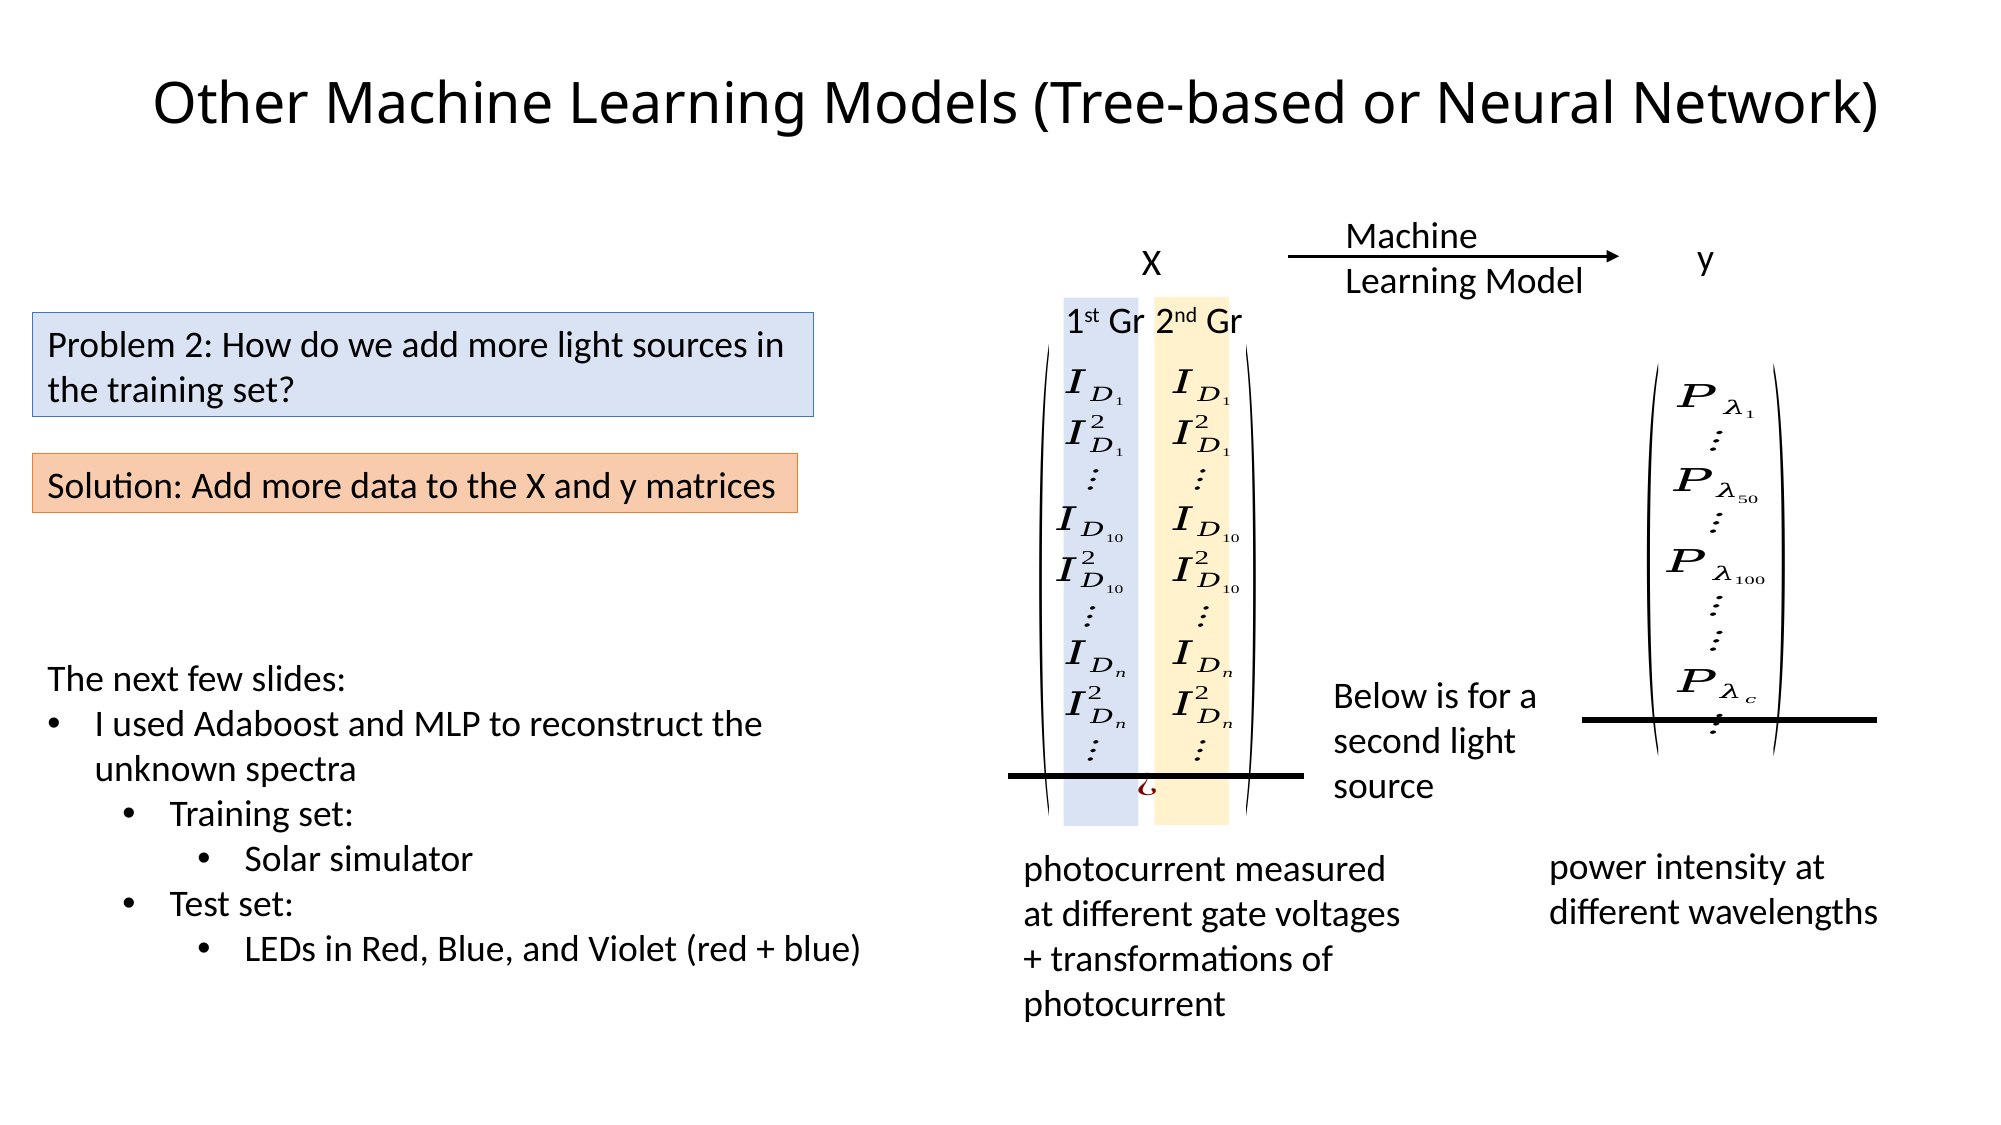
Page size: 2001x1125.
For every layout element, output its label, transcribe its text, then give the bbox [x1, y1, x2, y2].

text_box Solution: Add more data to the X and y matrices [32, 453, 798, 513]
title Other Machine Learning Models (Tree-based or Neural Network) [137, 59, 1934, 151]
text_box The next few slides: I used Adaboost and MLP to reconstruct the unknown spectra Training set: Solar simulator Test set: LEDs in Red, Blue, and Violet (red + blue) [32, 647, 914, 977]
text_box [1008, 203, 1897, 1034]
text_box Problem 2: How do we add more light sources in the training set? [32, 312, 814, 417]
